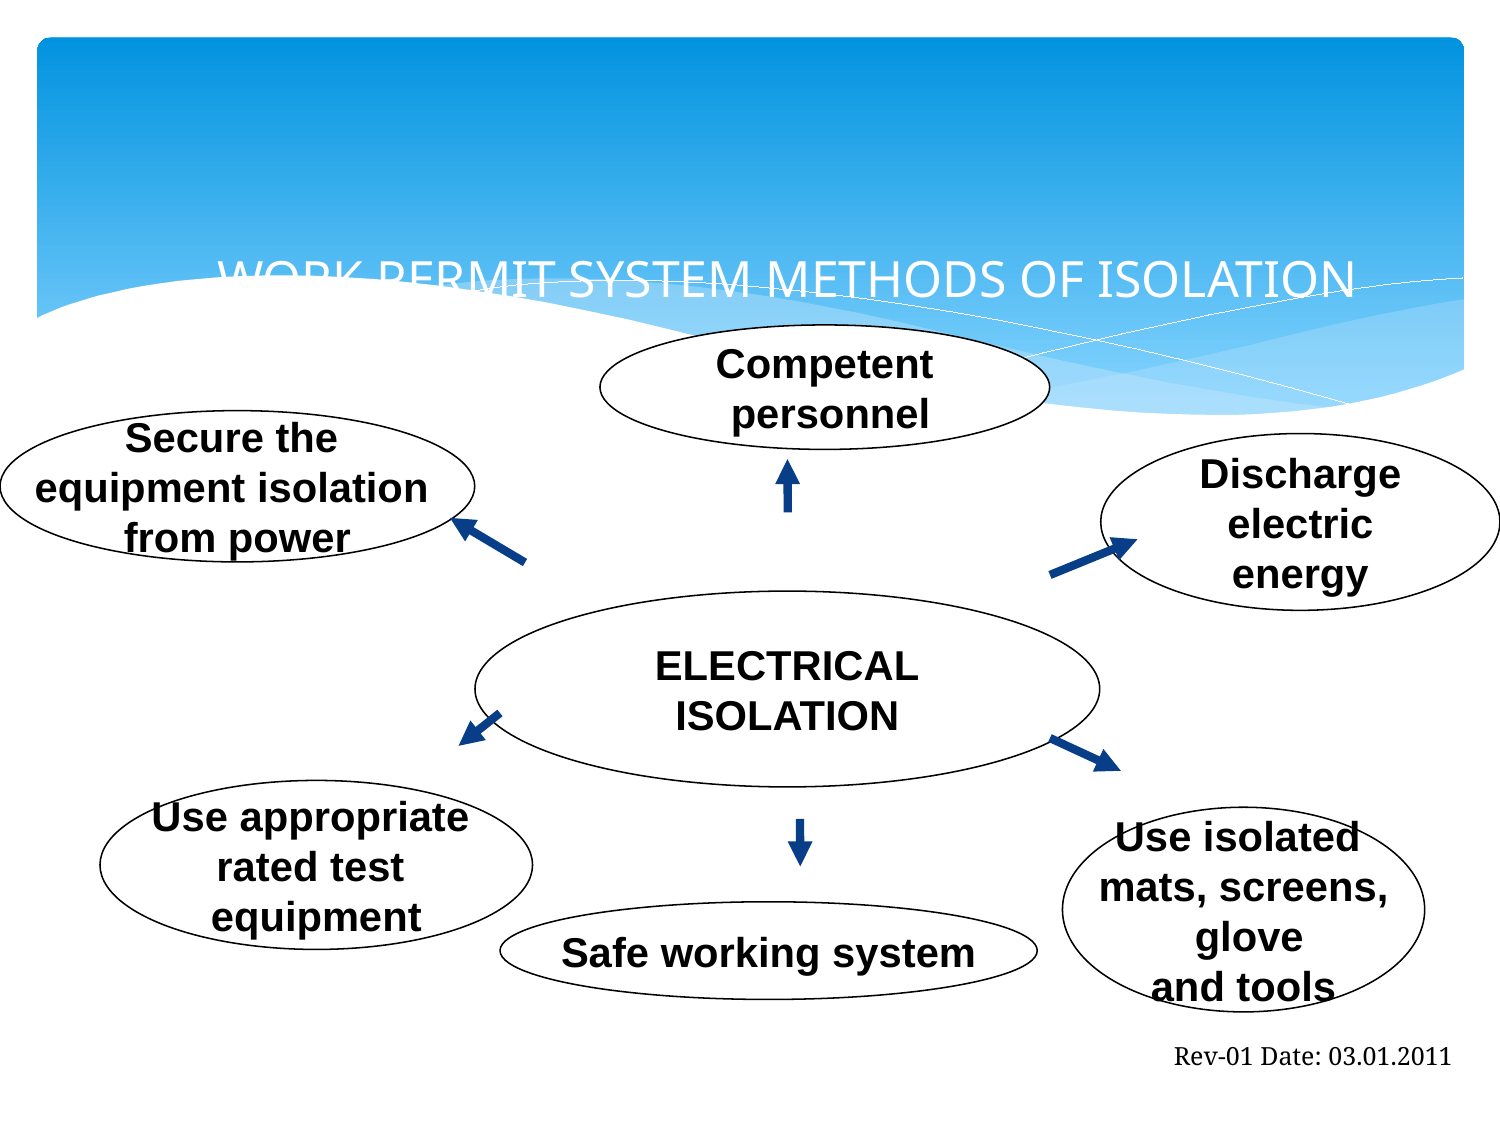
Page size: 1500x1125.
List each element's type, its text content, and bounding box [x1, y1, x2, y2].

text_box [793, 818, 807, 867]
text_box [1049, 737, 1121, 772]
text_box Use isolated mats, screens, glove and tools [1062, 807, 1425, 1012]
text_box Competent personnel [599, 324, 1050, 450]
text_box Safe working system [500, 901, 1038, 1000]
text_box [458, 712, 501, 746]
text_box [781, 459, 794, 513]
text_box [450, 517, 526, 563]
title WORK PERMIT SYSTEM METHODS OF ISOLATION [125, 237, 1450, 318]
text_box Discharge electric energy [1100, 433, 1500, 611]
text_box [1049, 538, 1138, 576]
text_box ELECTRICAL ISOLATION [474, 591, 1100, 787]
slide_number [847, 1025, 1469, 1086]
text_box Use appropriate rated test equipment [99, 780, 533, 950]
text_box Secure the equipment isolation from power [0, 410, 475, 562]
